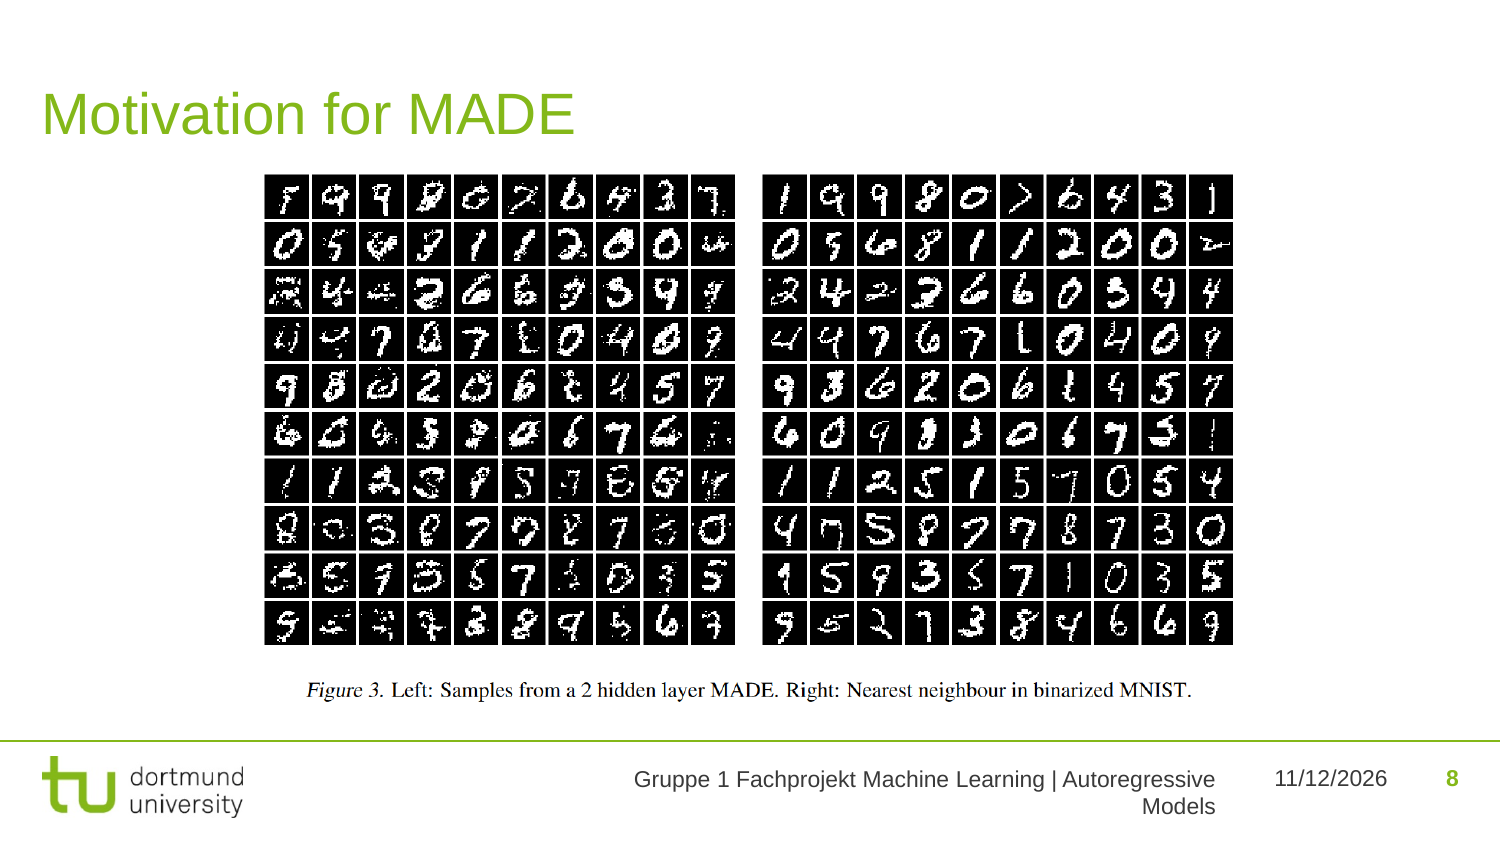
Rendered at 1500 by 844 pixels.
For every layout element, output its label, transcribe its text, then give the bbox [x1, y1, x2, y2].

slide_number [1239, 763, 1388, 809]
picture [258, 165, 1242, 706]
footer Gruppe 1 Fachprojekt Machine Learning | Autoregressive Models [553, 764, 1216, 810]
list Motivation for MADE [41, 76, 1459, 149]
picture [42, 756, 243, 818]
slide_number 8 [1395, 760, 1459, 795]
